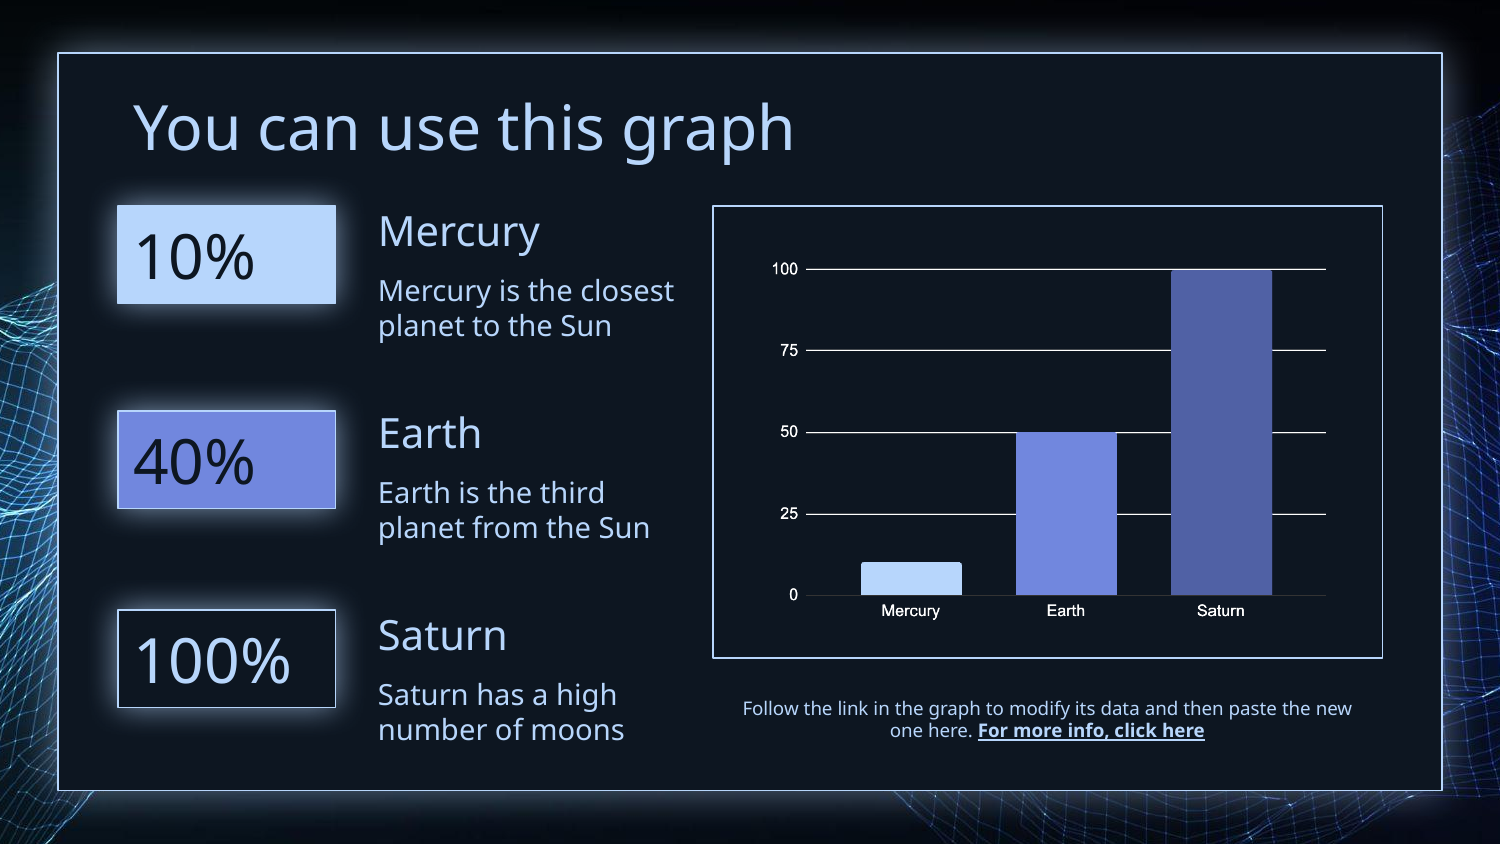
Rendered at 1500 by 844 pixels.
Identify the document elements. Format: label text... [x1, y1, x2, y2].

text_box 10% [118, 206, 336, 304]
text_box 40% [118, 411, 336, 509]
text_box Mercury [363, 206, 713, 270]
text_box [713, 206, 1383, 658]
text_box Saturn [363, 610, 713, 674]
text_box Mercury is the closest planet to the Sun [363, 270, 713, 352]
title You can use this graph [118, 72, 1382, 167]
text_box Saturn has a high number of moons [363, 674, 713, 756]
text_box 100% [118, 610, 336, 708]
subtitle Name of the section [78, 791, 1420, 795]
subtitle Name of the section [77, 48, 1423, 52]
text_box Earth [363, 408, 713, 472]
text_box Earth is the third planet from the Sun [363, 472, 713, 554]
text_box Follow the link in the graph to modify its data and then paste the new one here. For more info, click here [713, 681, 1382, 746]
picture [0, 0, 1500, 844]
subtitle Name of the section [53, 72, 57, 770]
